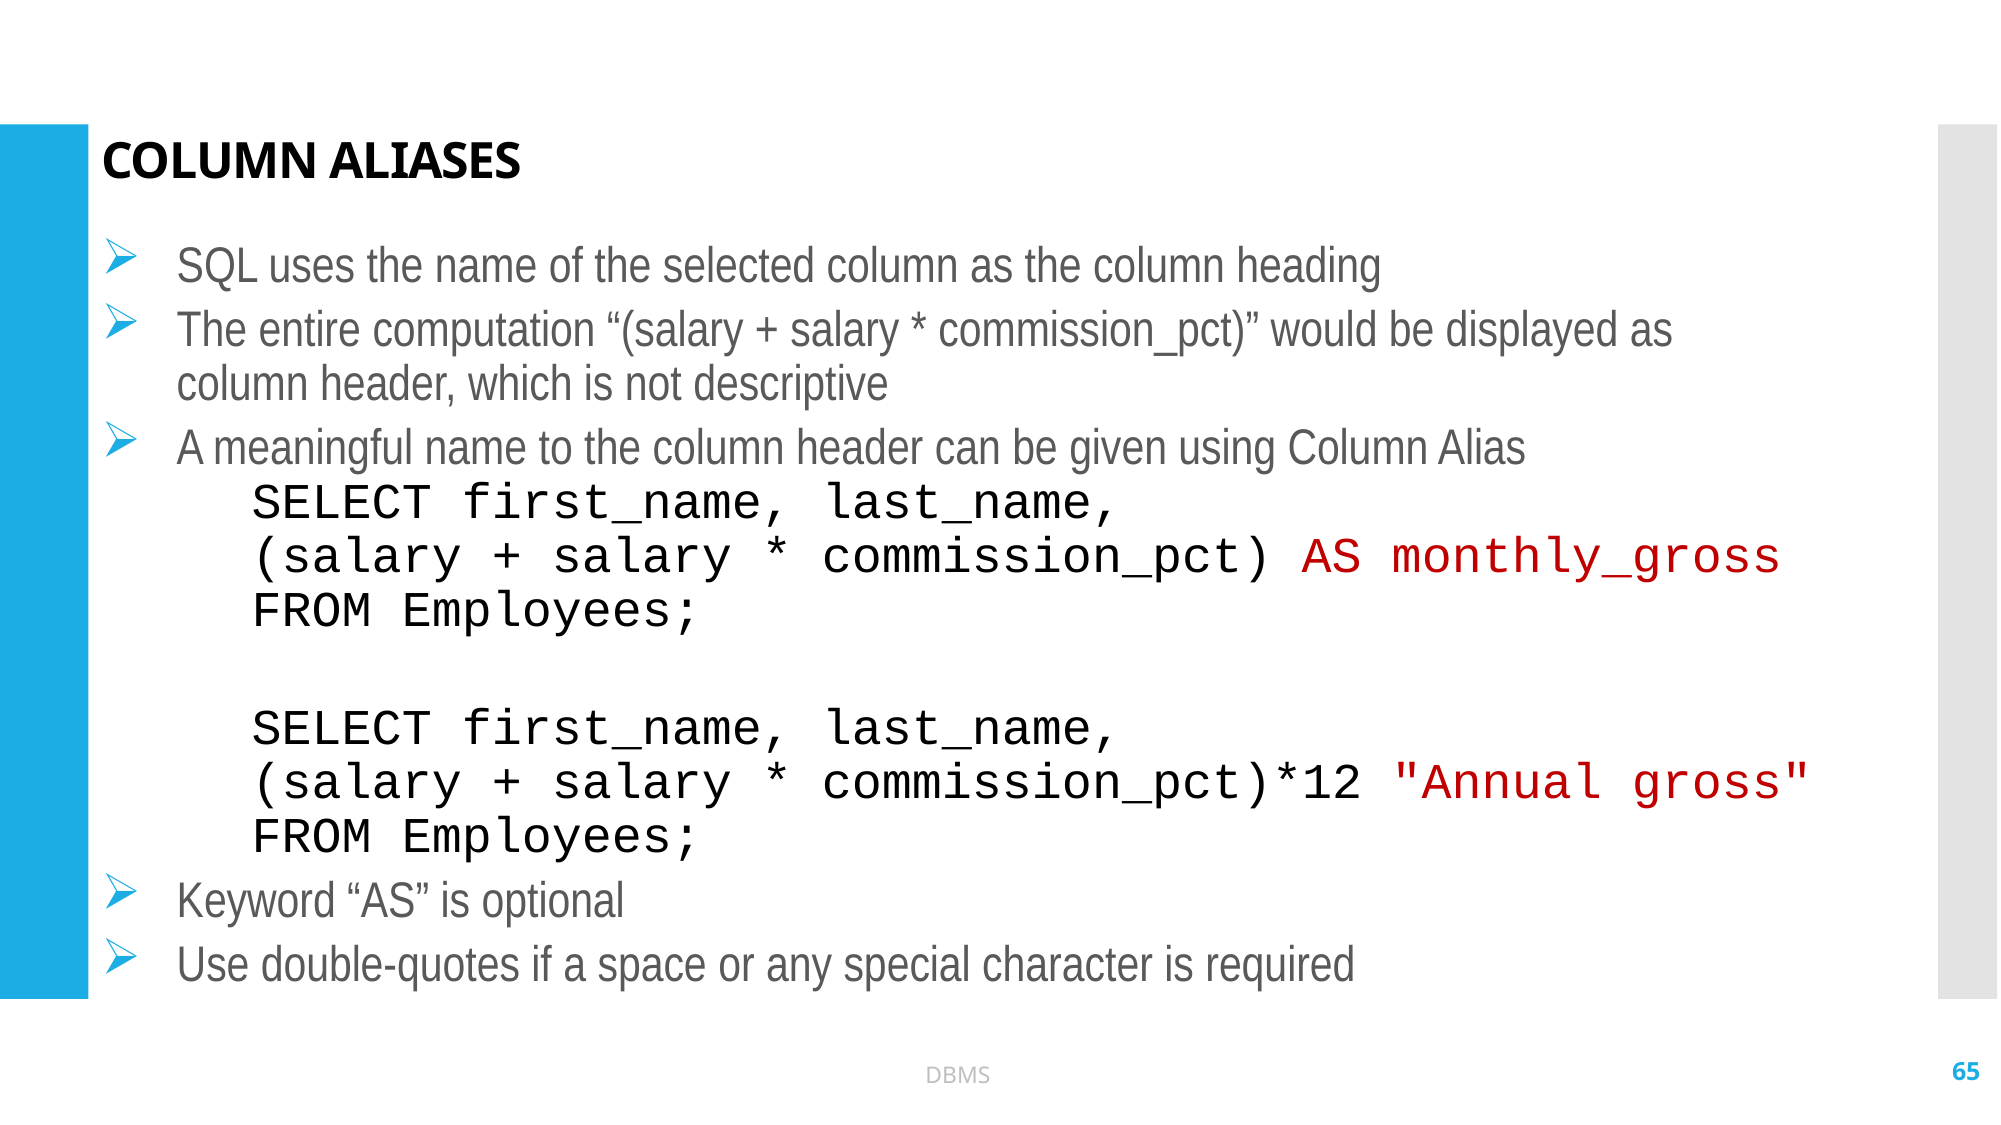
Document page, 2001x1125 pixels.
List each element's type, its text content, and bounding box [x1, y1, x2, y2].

list SQL uses the name of the selected column as the column heading The entire computation “(salary + salary * commission_pct)” would be displayed as column header, which is not descriptive A meaningful name to the column header can be given using Column Alias SELECT first_name, last_name, (salary + salary * commission_pct) AS monthly_gross FROM Employees; SELECT first_name, last_name, (salary + salary * commission_pct)*12 "Annual gross" FROM Employees; Keyword “AS” is optional Use double-quotes if a space or any special character is required [86, 231, 1830, 1036]
slide_number 65 [1744, 1042, 1996, 1103]
footer DBMS [473, 1046, 1443, 1107]
title COLUMN ALIASES [86, 128, 1653, 189]
